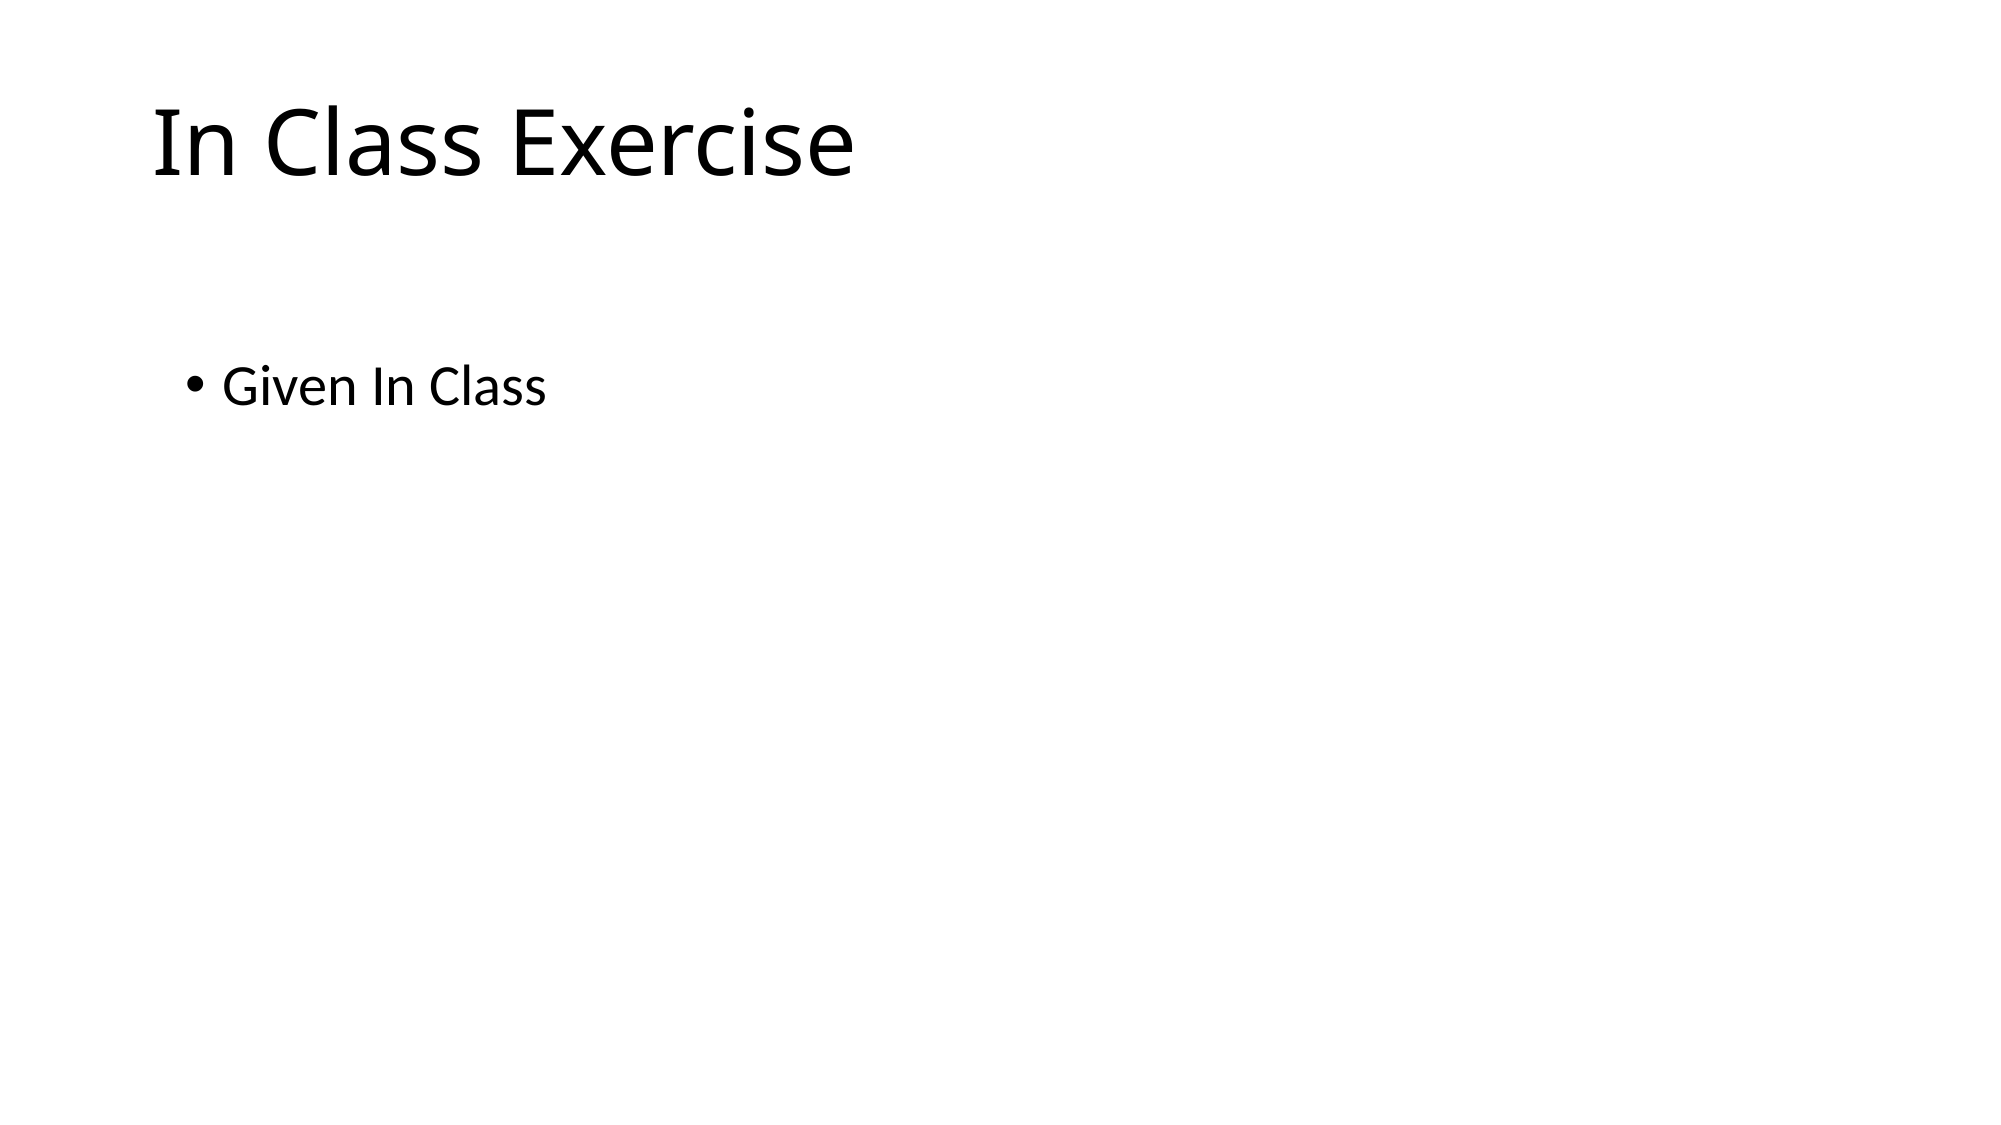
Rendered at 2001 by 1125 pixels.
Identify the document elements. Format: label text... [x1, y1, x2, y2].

list Given In Class [170, 347, 1863, 1014]
title In Class Exercise [137, 59, 1863, 224]
